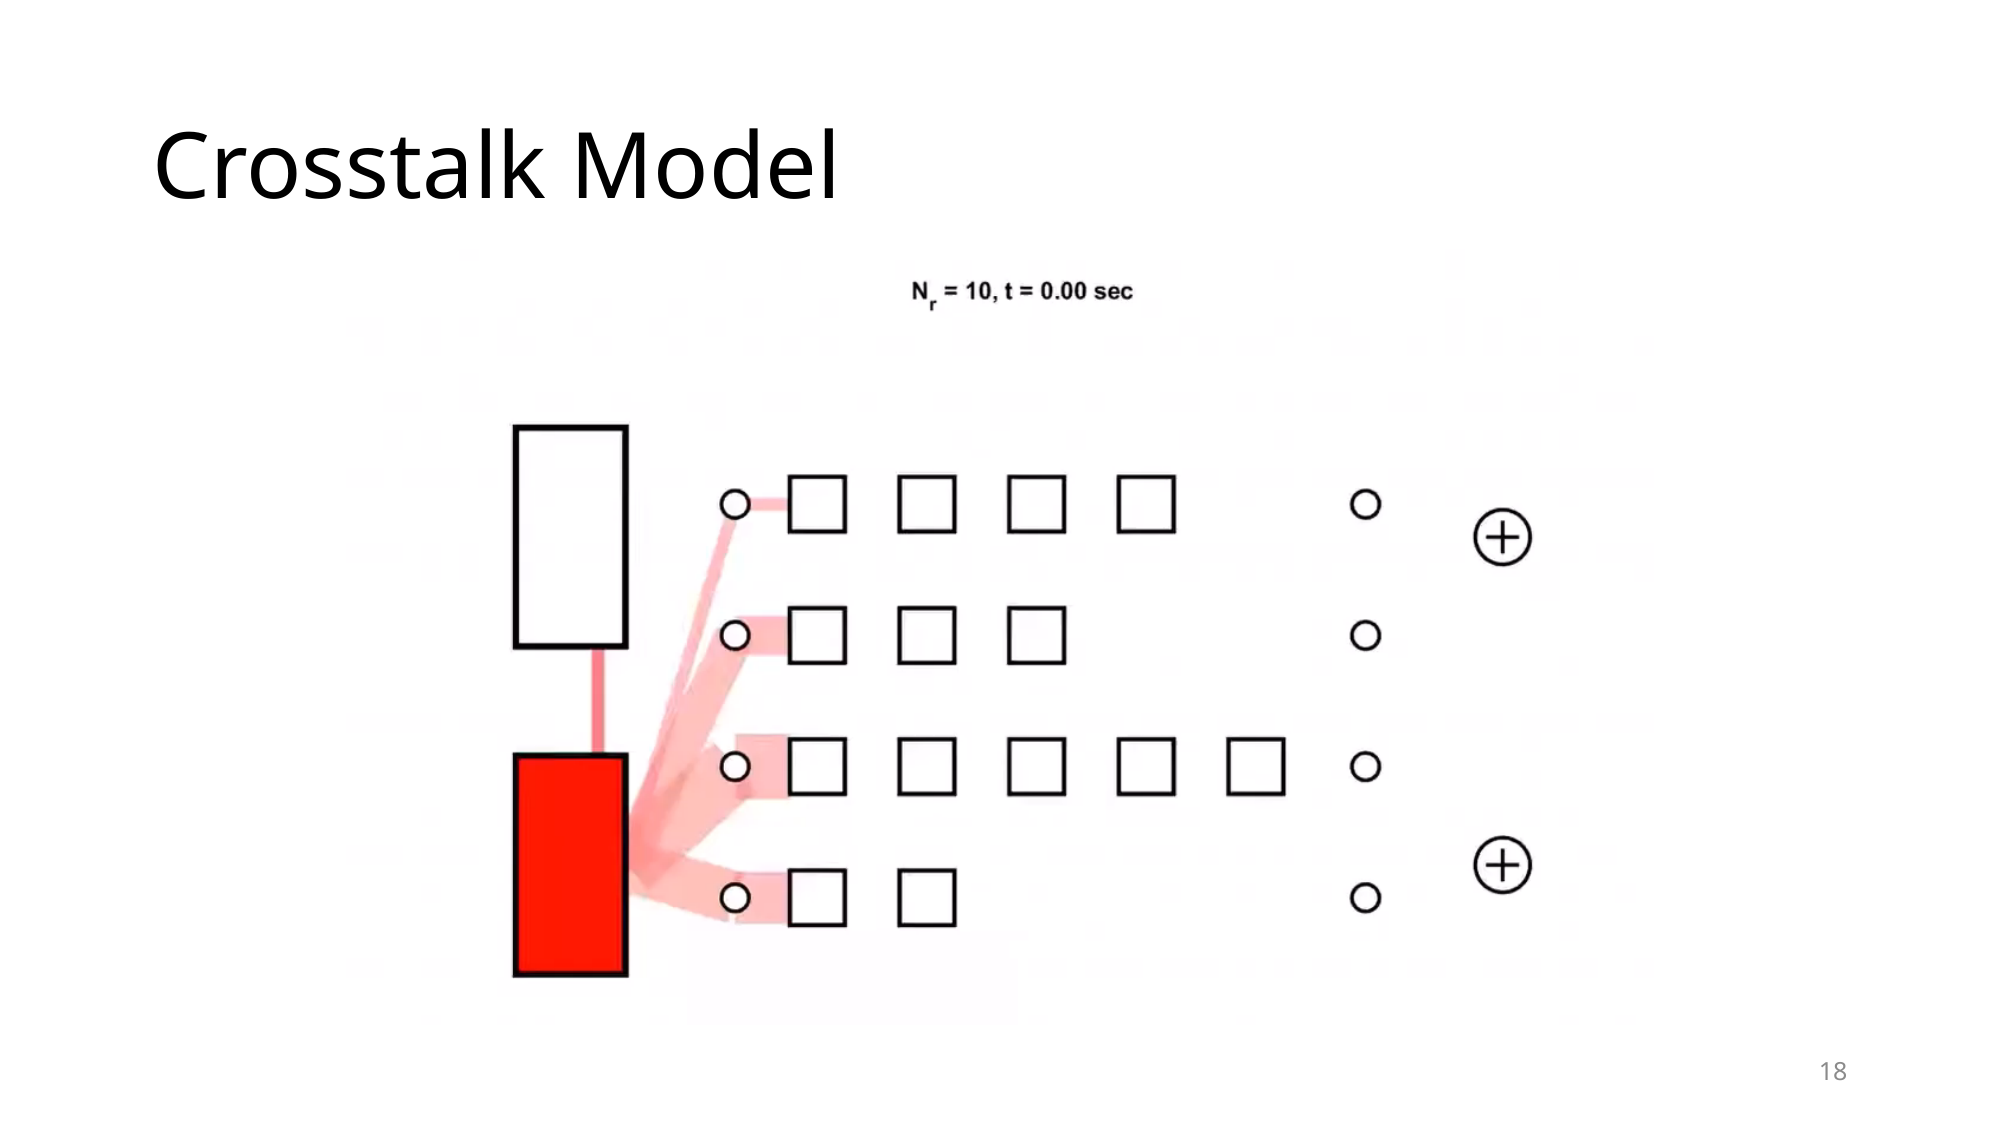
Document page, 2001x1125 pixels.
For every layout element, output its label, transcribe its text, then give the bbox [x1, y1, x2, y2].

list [345, 248, 1654, 1026]
slide_number 18 [1412, 1042, 1863, 1103]
title Crosstalk Model [137, 59, 1947, 278]
